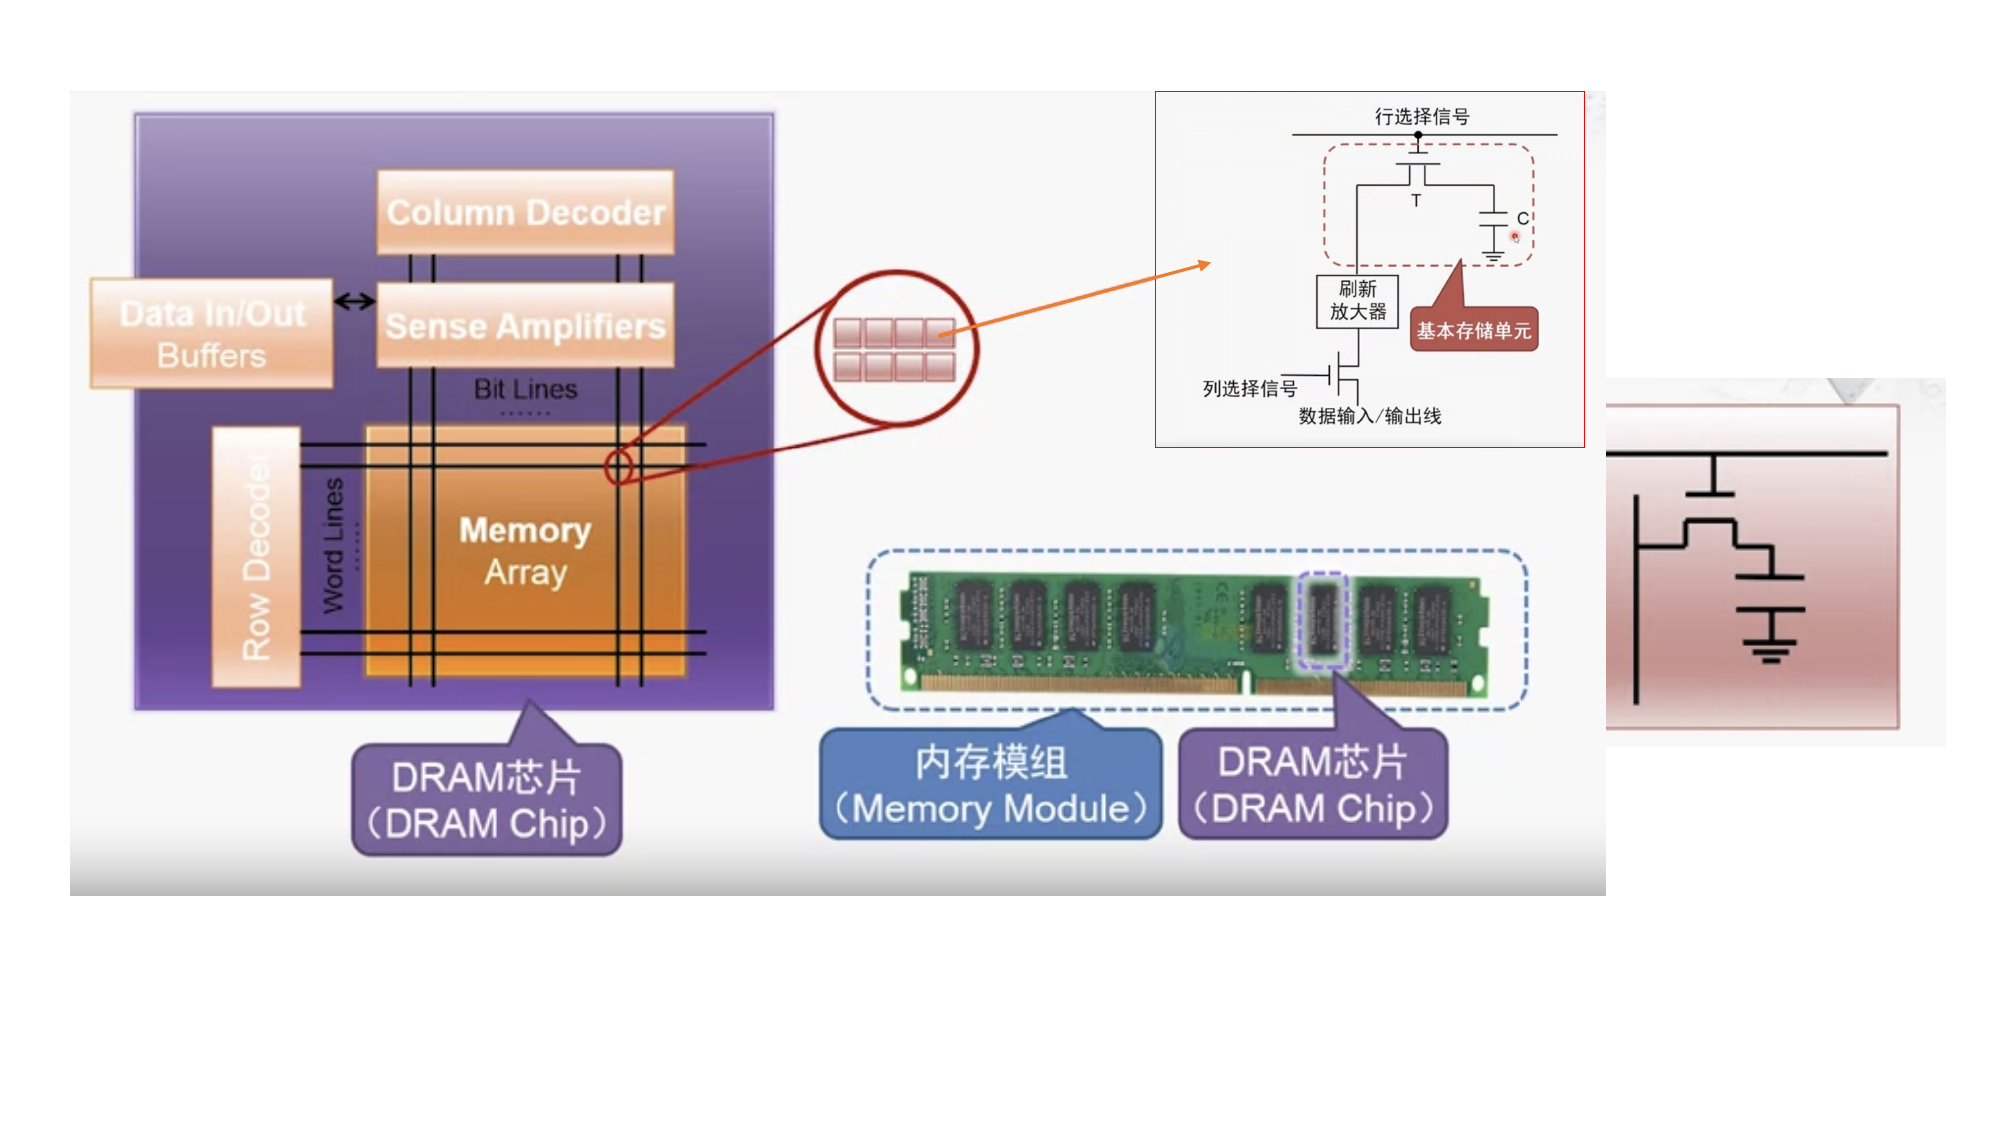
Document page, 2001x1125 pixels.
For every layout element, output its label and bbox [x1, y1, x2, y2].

text_box [70, 91, 1606, 896]
picture [1606, 378, 1947, 747]
